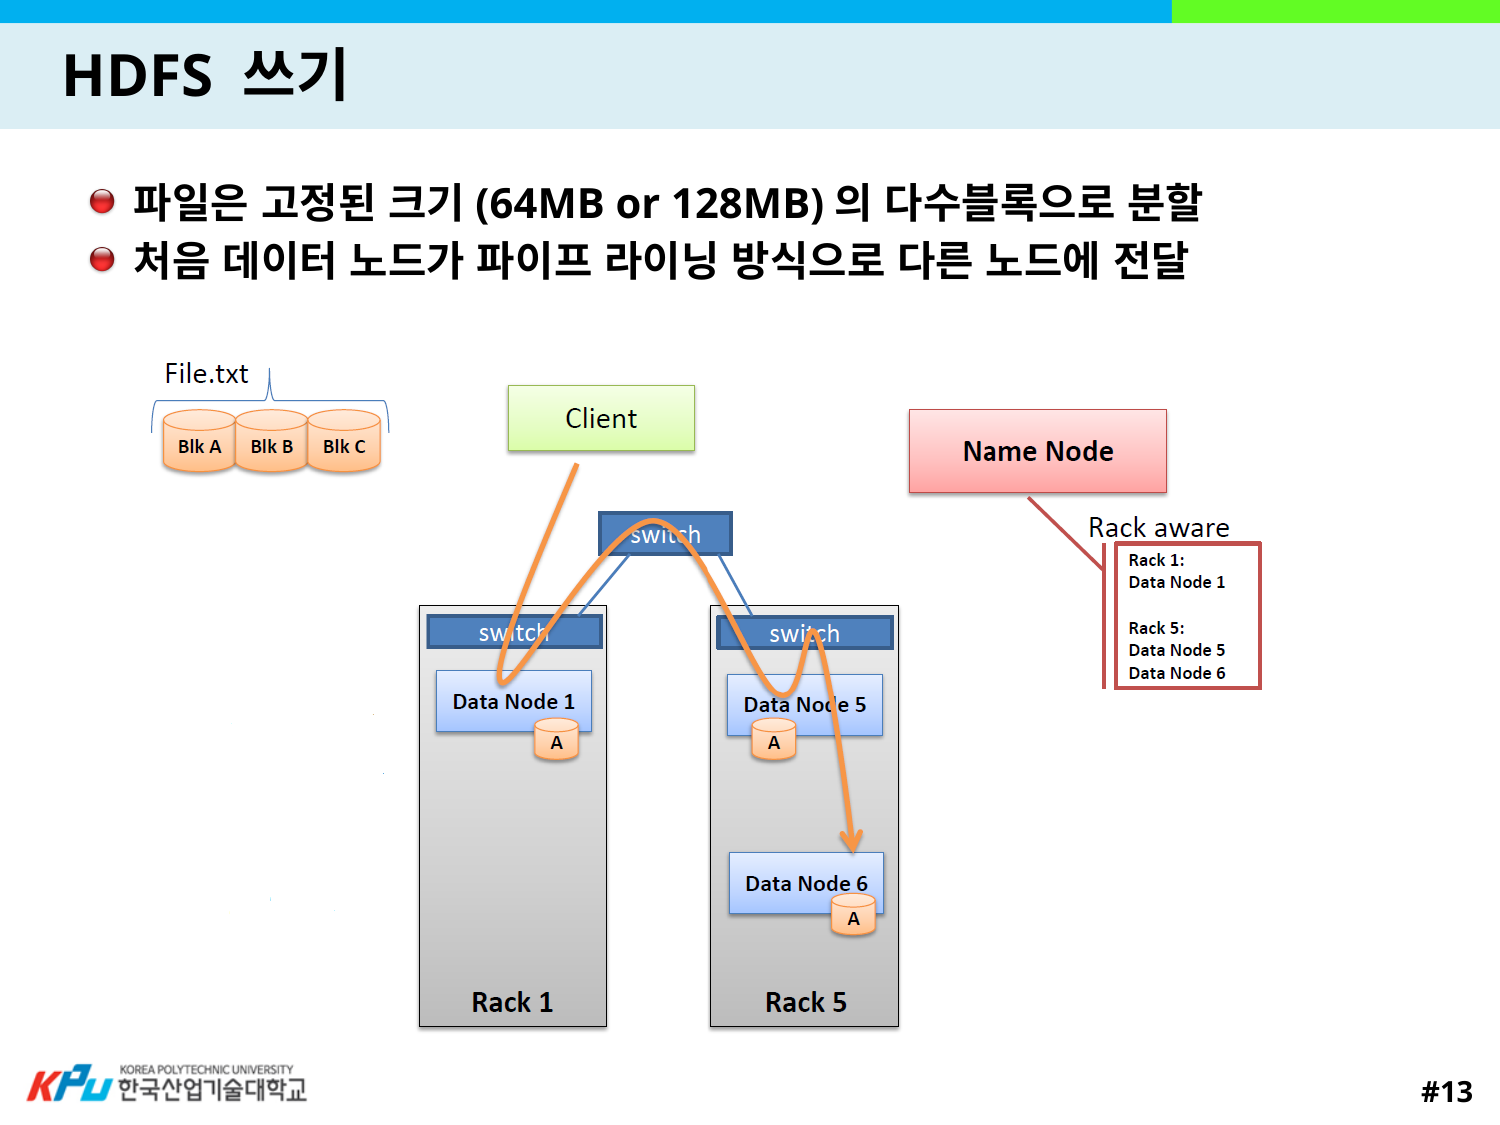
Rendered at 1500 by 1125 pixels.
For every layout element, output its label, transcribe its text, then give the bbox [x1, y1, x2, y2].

picture [19, 1058, 313, 1110]
picture [145, 349, 1270, 1036]
picture [87, 187, 117, 217]
title HDFS 쓰기 [46, 40, 1454, 106]
picture [87, 245, 117, 275]
list 파일은 고정된 크기(64MB or 128MB)의 다수블록으로 분할 처음 데이터 노드가 파이프 라이닝 방식으로 다른 노드에 전달 [72, 169, 1430, 1043]
